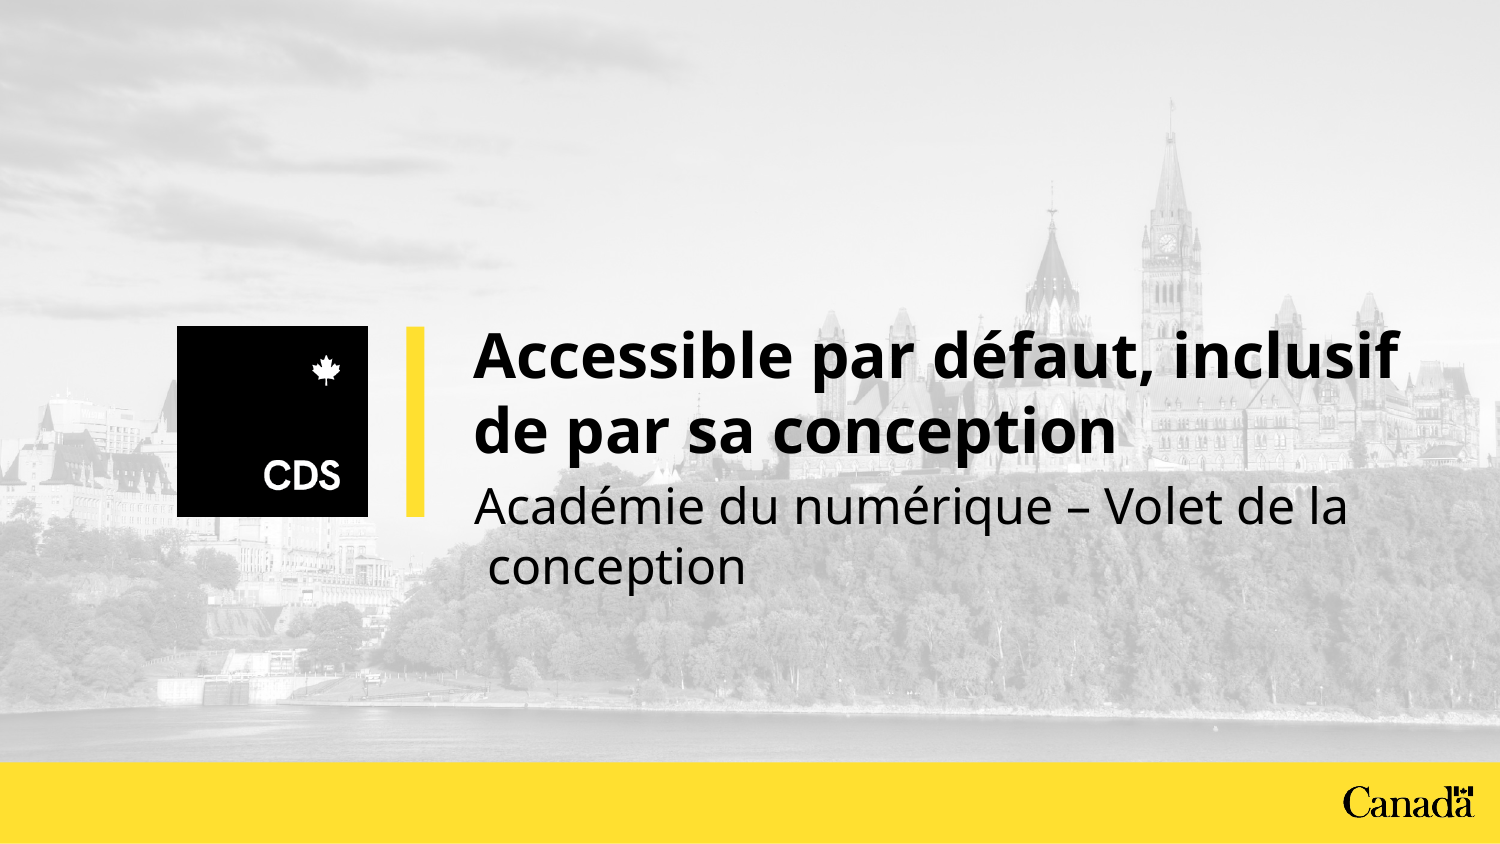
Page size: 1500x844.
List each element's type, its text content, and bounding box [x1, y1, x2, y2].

subtitle Académie du numérique – Volet de la conception [459, 459, 1373, 519]
picture [177, 326, 368, 517]
picture [1343, 786, 1475, 818]
title Accessible par défaut, inclusif de par sa conception [458, 301, 1424, 400]
